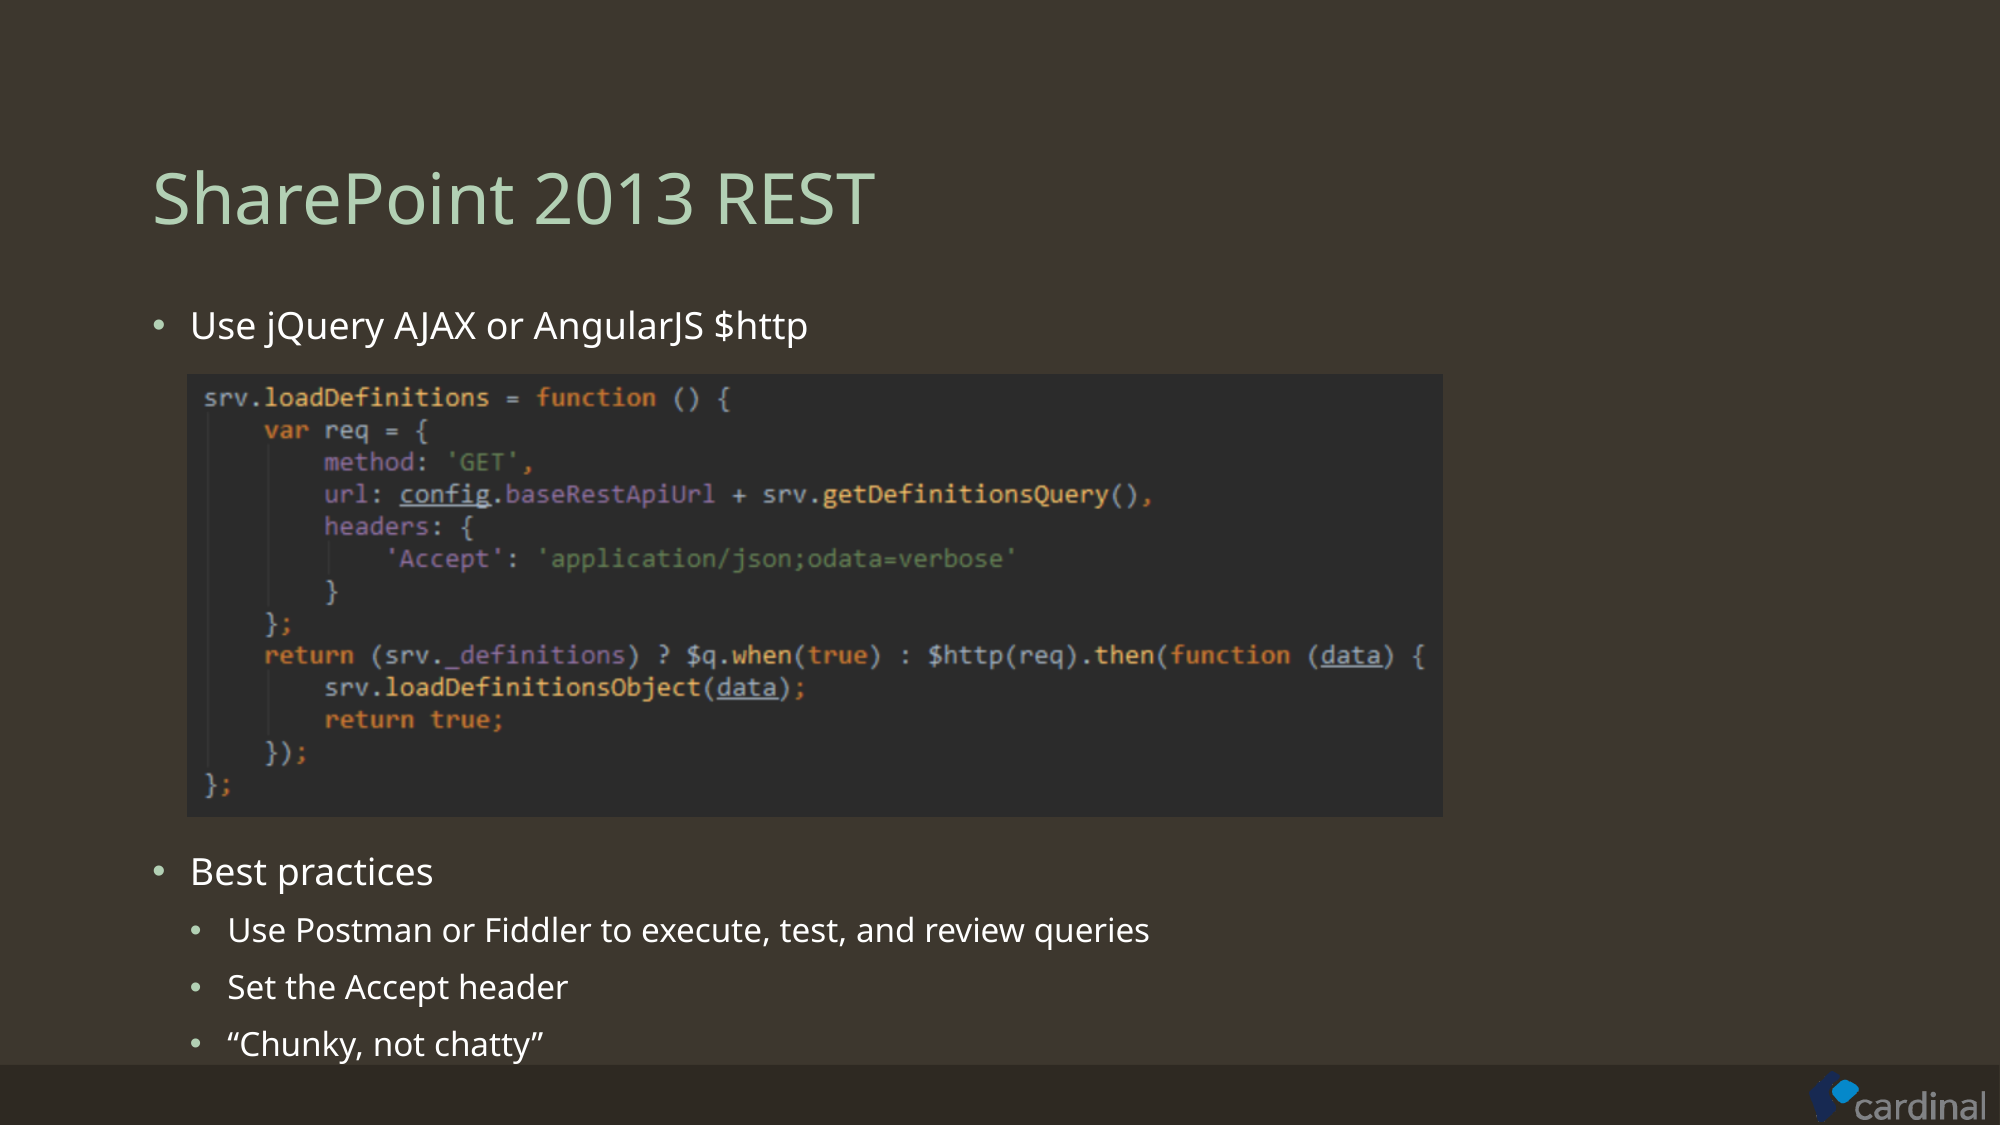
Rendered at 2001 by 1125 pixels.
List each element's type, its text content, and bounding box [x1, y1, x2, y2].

picture [187, 374, 1443, 817]
title SharePoint 2013 REST [137, 59, 1863, 248]
list Use jQuery AJAX or AngularJS $http Best practices Use Postman or Fiddler to execute, test, and review queries Set the Accept header “Chunky, not chatty” [137, 299, 1863, 1014]
picture [1809, 1071, 1985, 1122]
